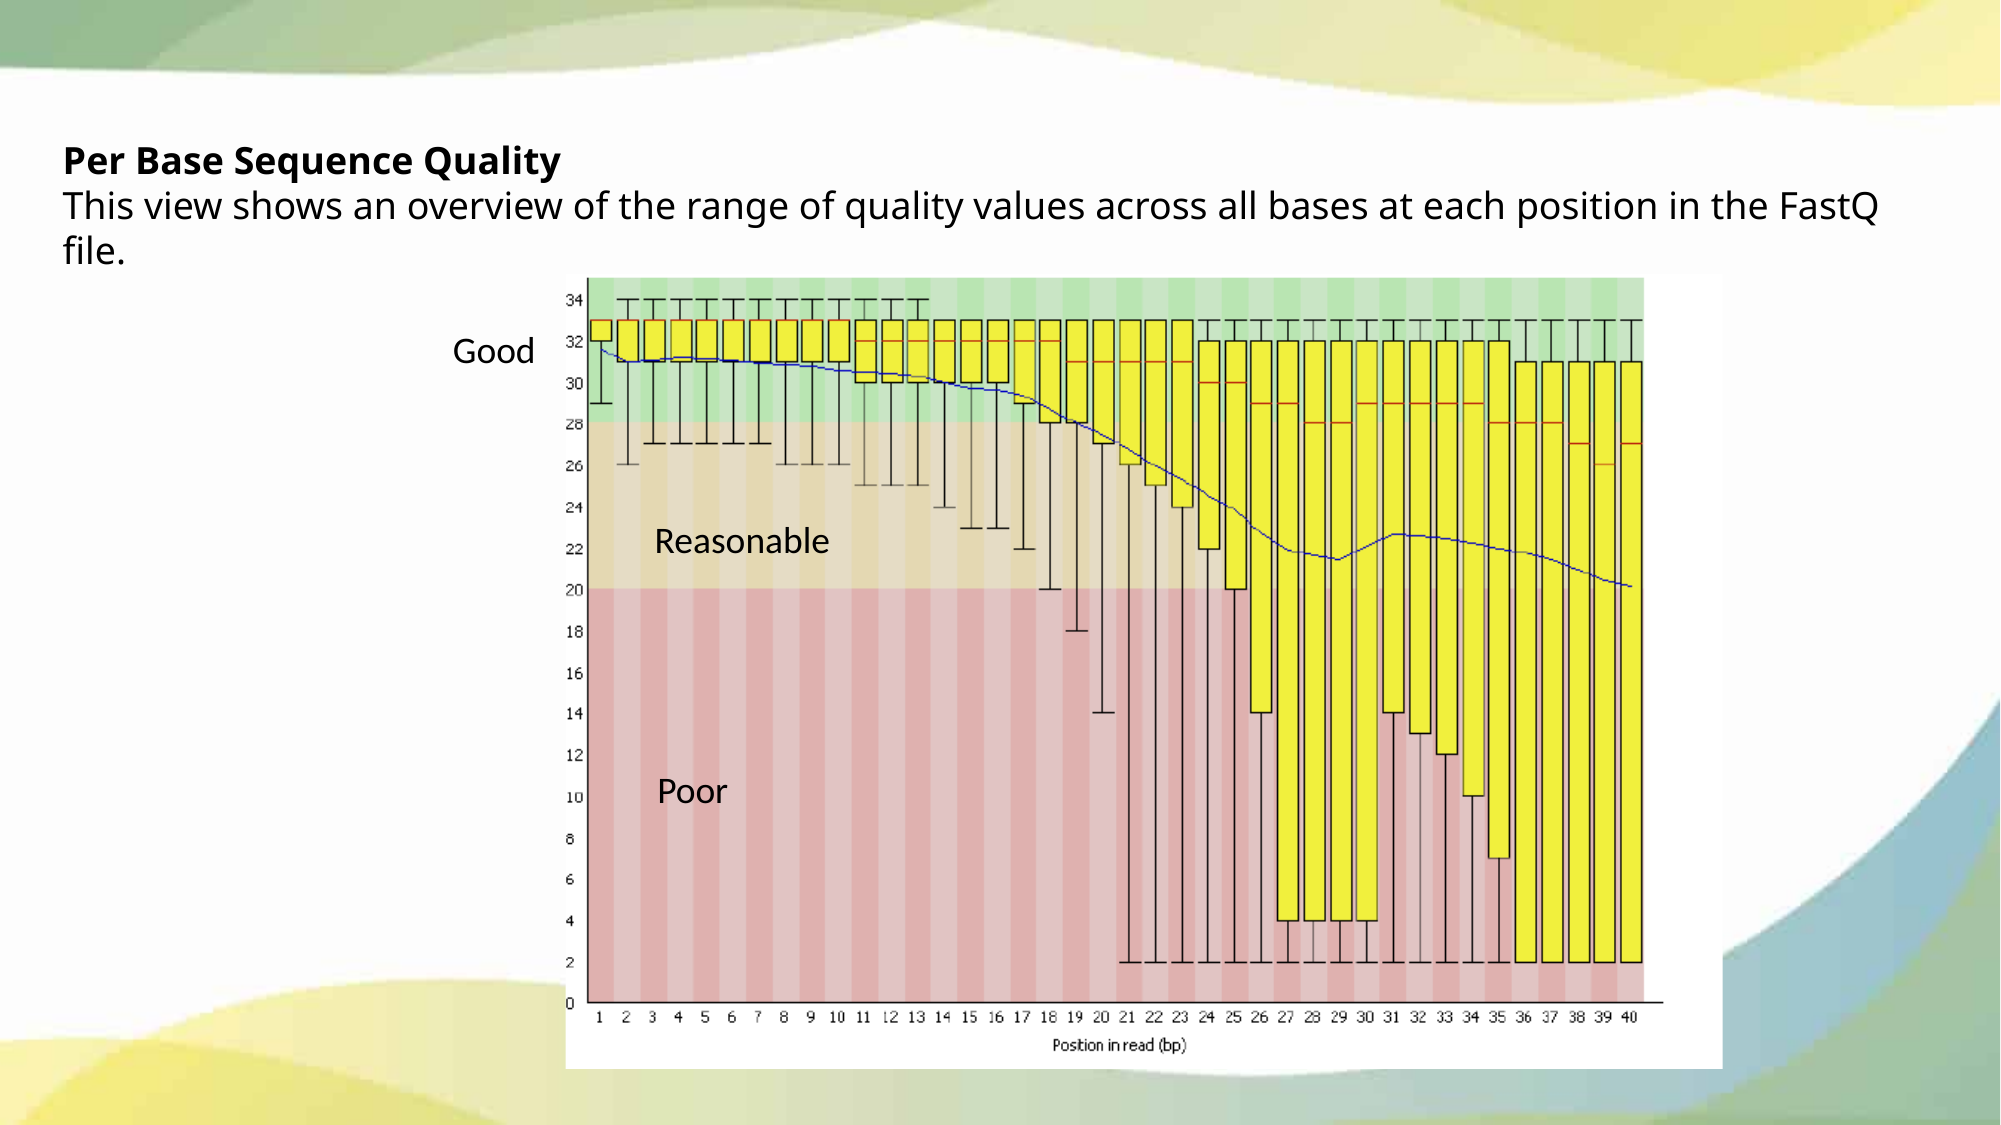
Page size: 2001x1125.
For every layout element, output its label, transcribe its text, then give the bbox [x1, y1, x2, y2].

text_box Good [438, 319, 565, 379]
text_box Per Base Sequence Quality This view shows an overview of the range of quality values across all bases at each position in the FastQ file. [47, 129, 1937, 280]
picture [0, 0, 2001, 1125]
